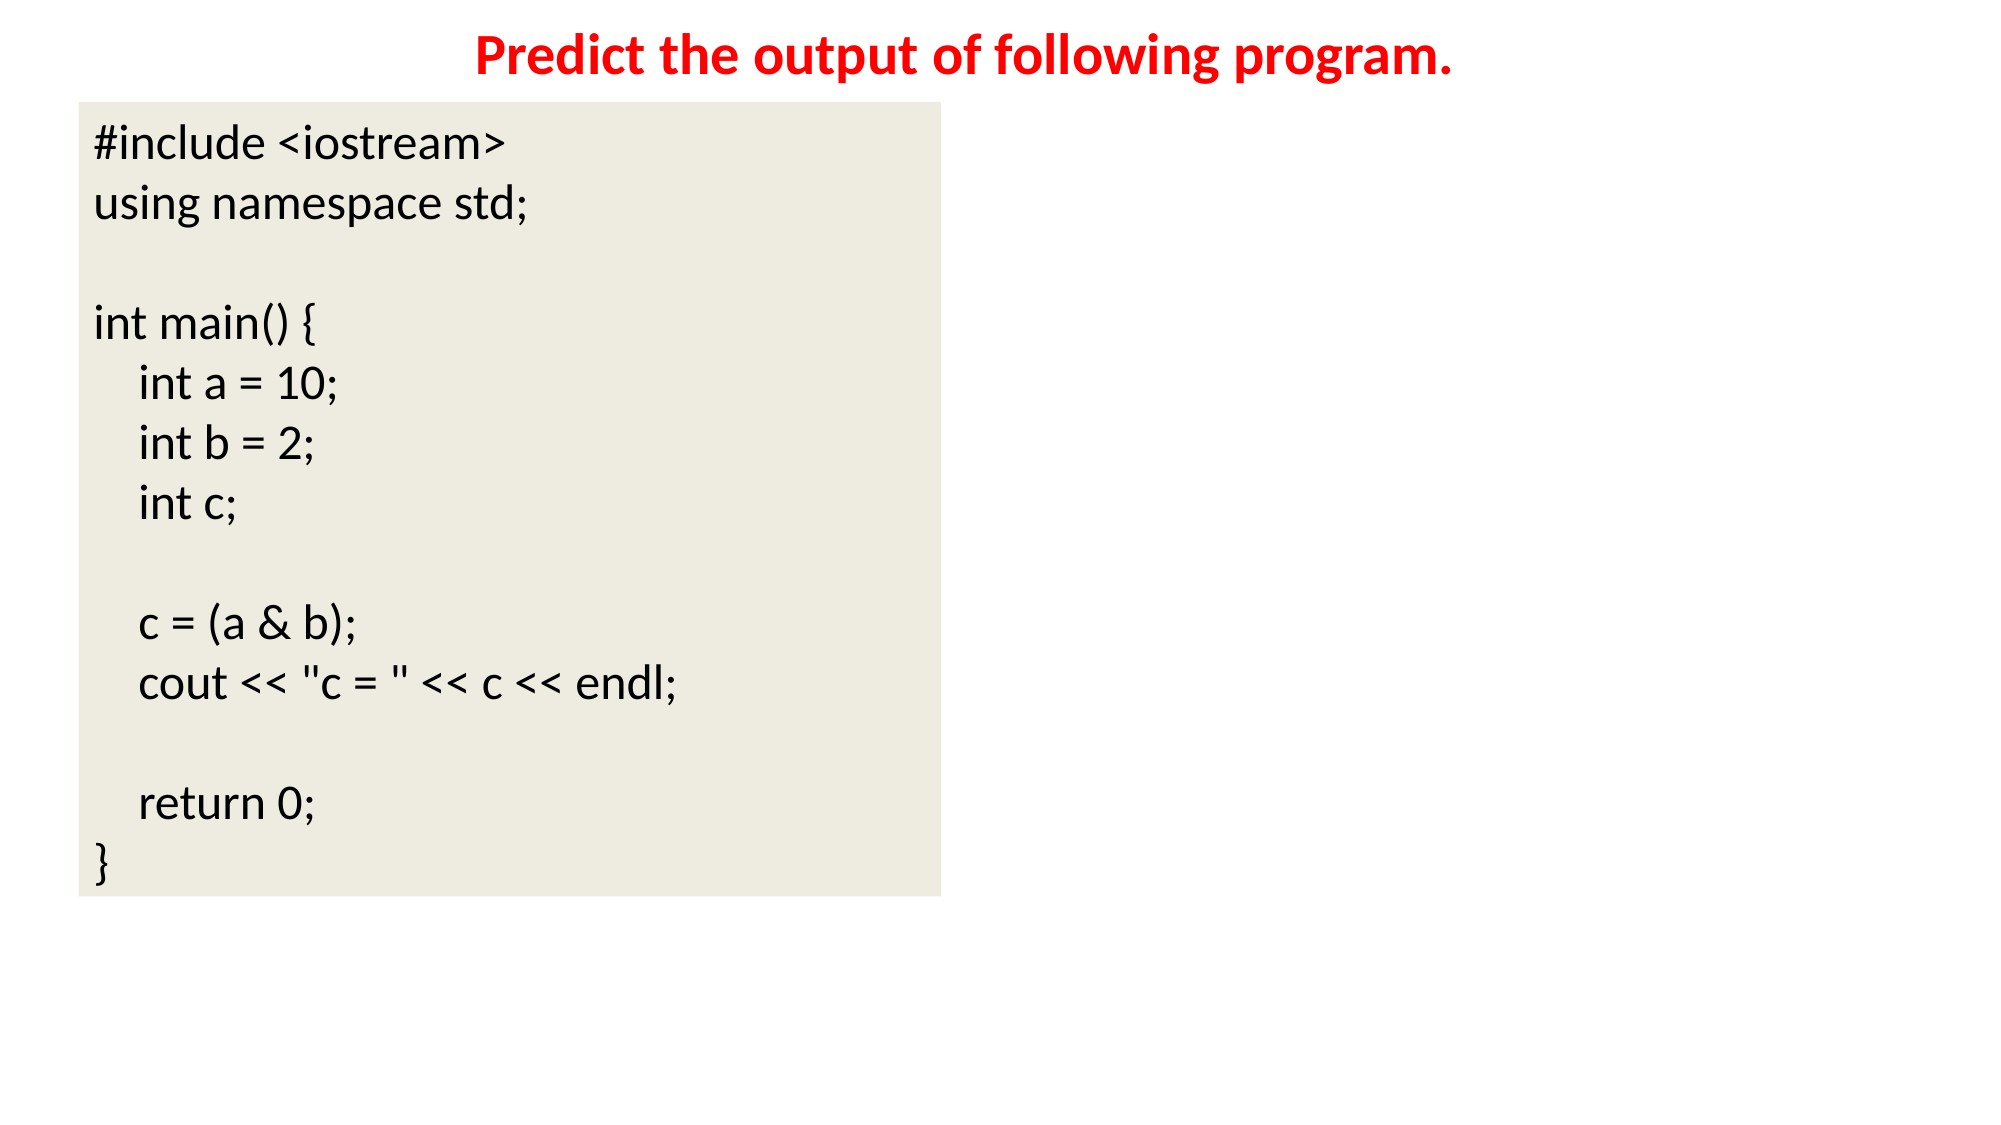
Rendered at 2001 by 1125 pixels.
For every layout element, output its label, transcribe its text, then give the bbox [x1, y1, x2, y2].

title Predict the output of following program. [0, 0, 1931, 102]
text_box #include <iostream> using namespace std; int main() { int a = 10; int b = 2; int c; c = (a & b); cout << "c = " << c << endl; return 0; } [78, 101, 941, 897]
